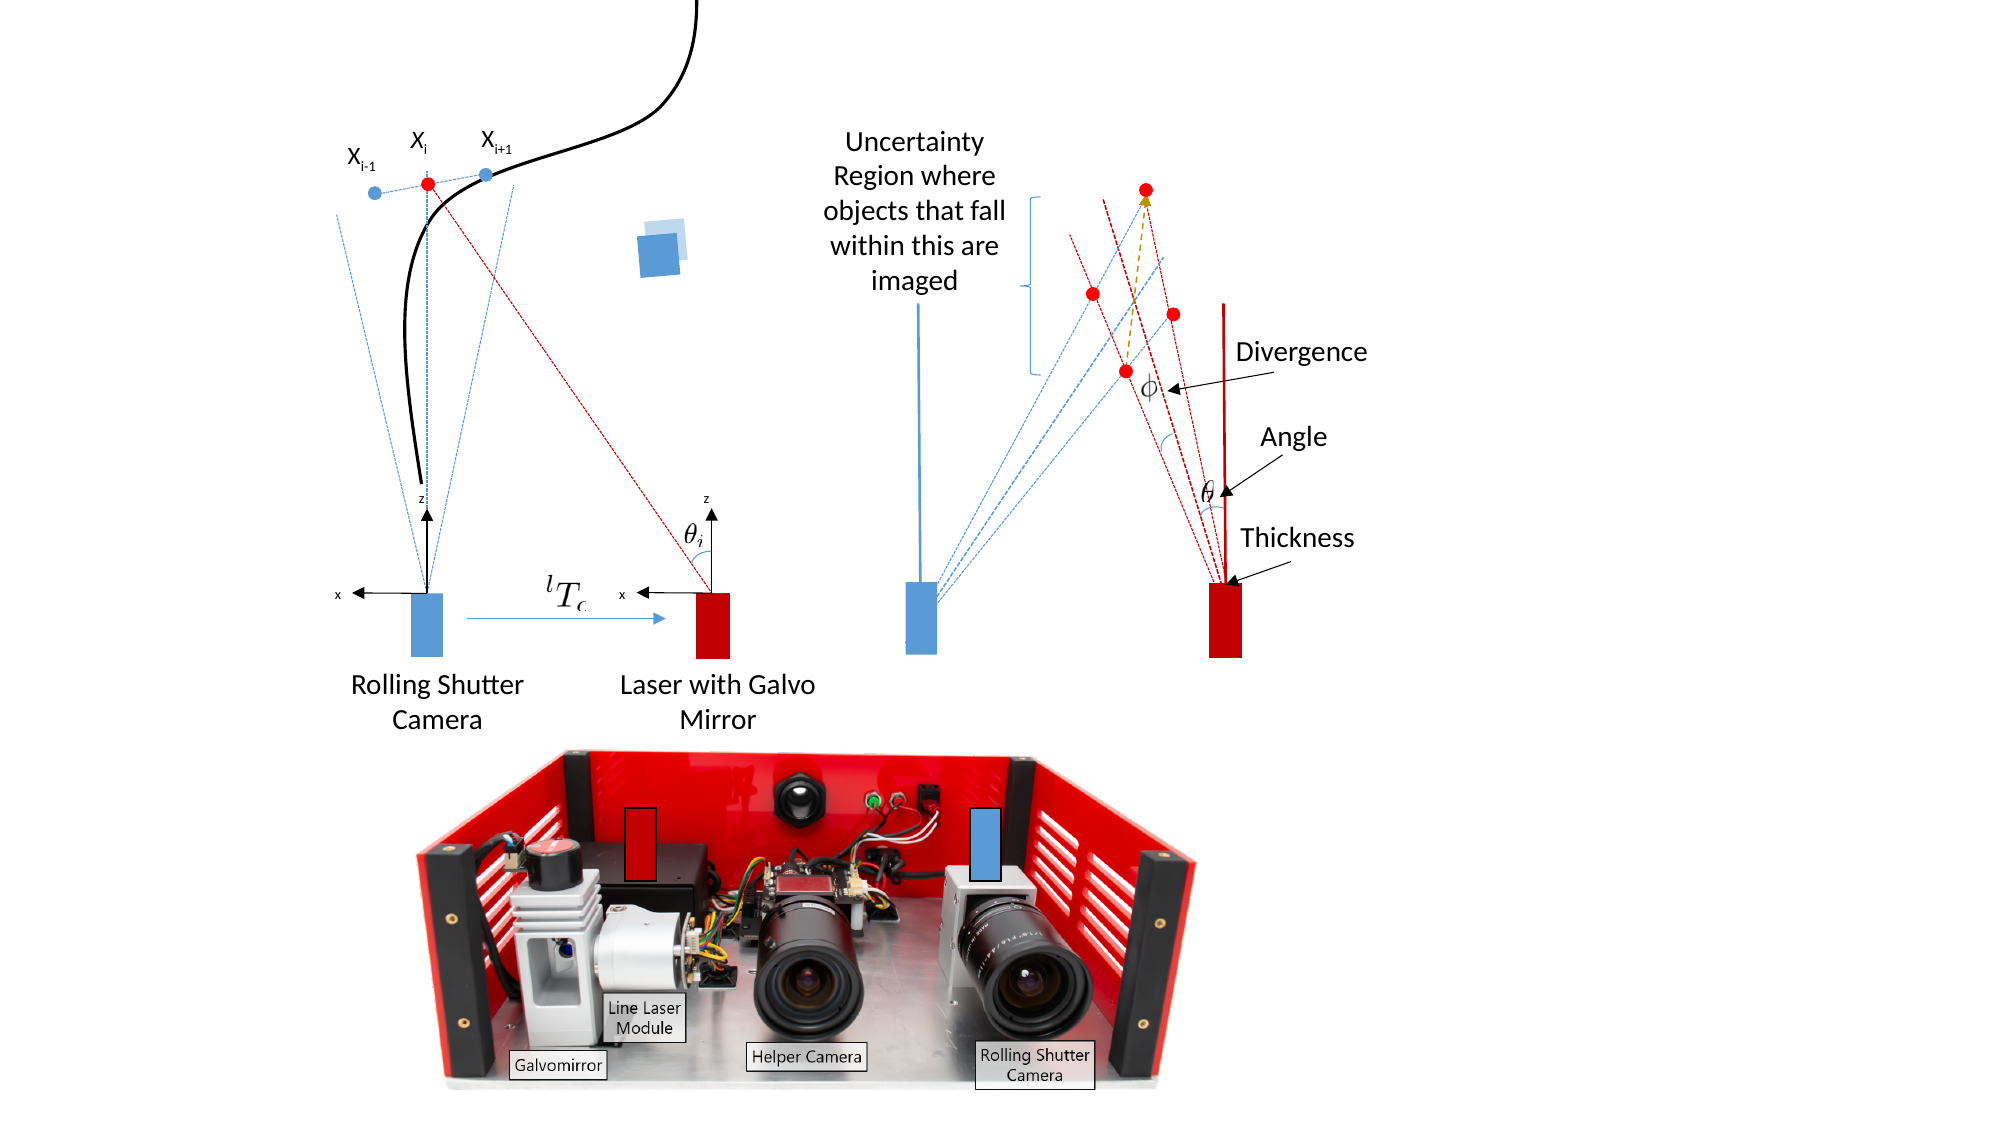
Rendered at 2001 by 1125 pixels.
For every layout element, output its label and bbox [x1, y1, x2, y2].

text_box [223, 114, 1429, 744]
picture [410, 743, 1203, 1095]
